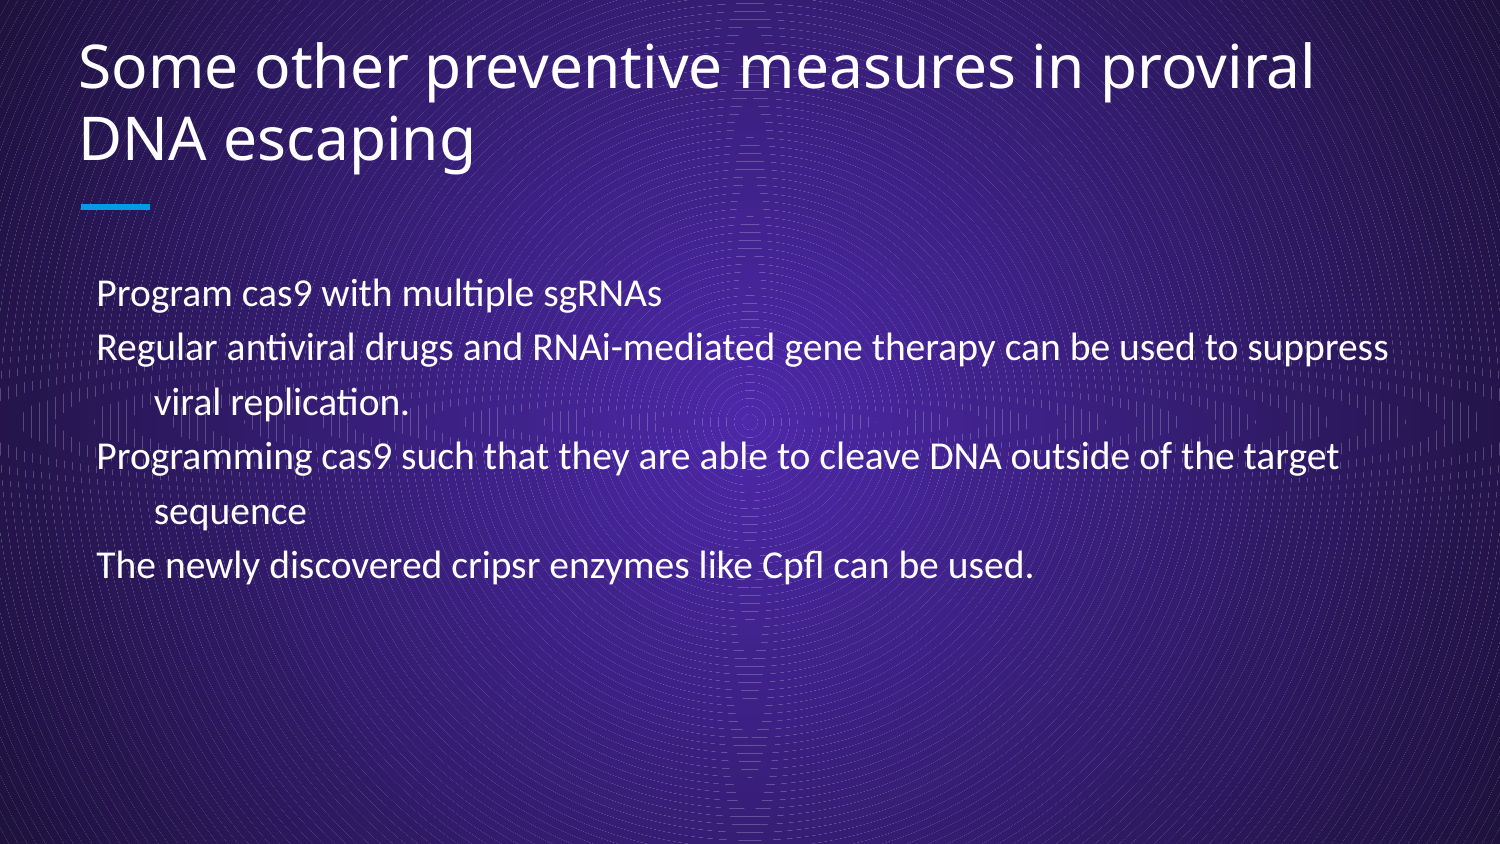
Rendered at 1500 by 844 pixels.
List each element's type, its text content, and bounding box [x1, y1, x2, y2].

title Some other preventive measures in proviral DNA escaping [63, 75, 1437, 188]
list Program cas9 with multiple sgRNAs Regular antiviral drugs and RNAi-mediated gene therapy can be used to suppress viral replication. Programming cas9 such that they are able to cleave DNA outside of the target sequence The newly discovered cripsr enzymes like Cpfl can be used. [63, 244, 1437, 750]
